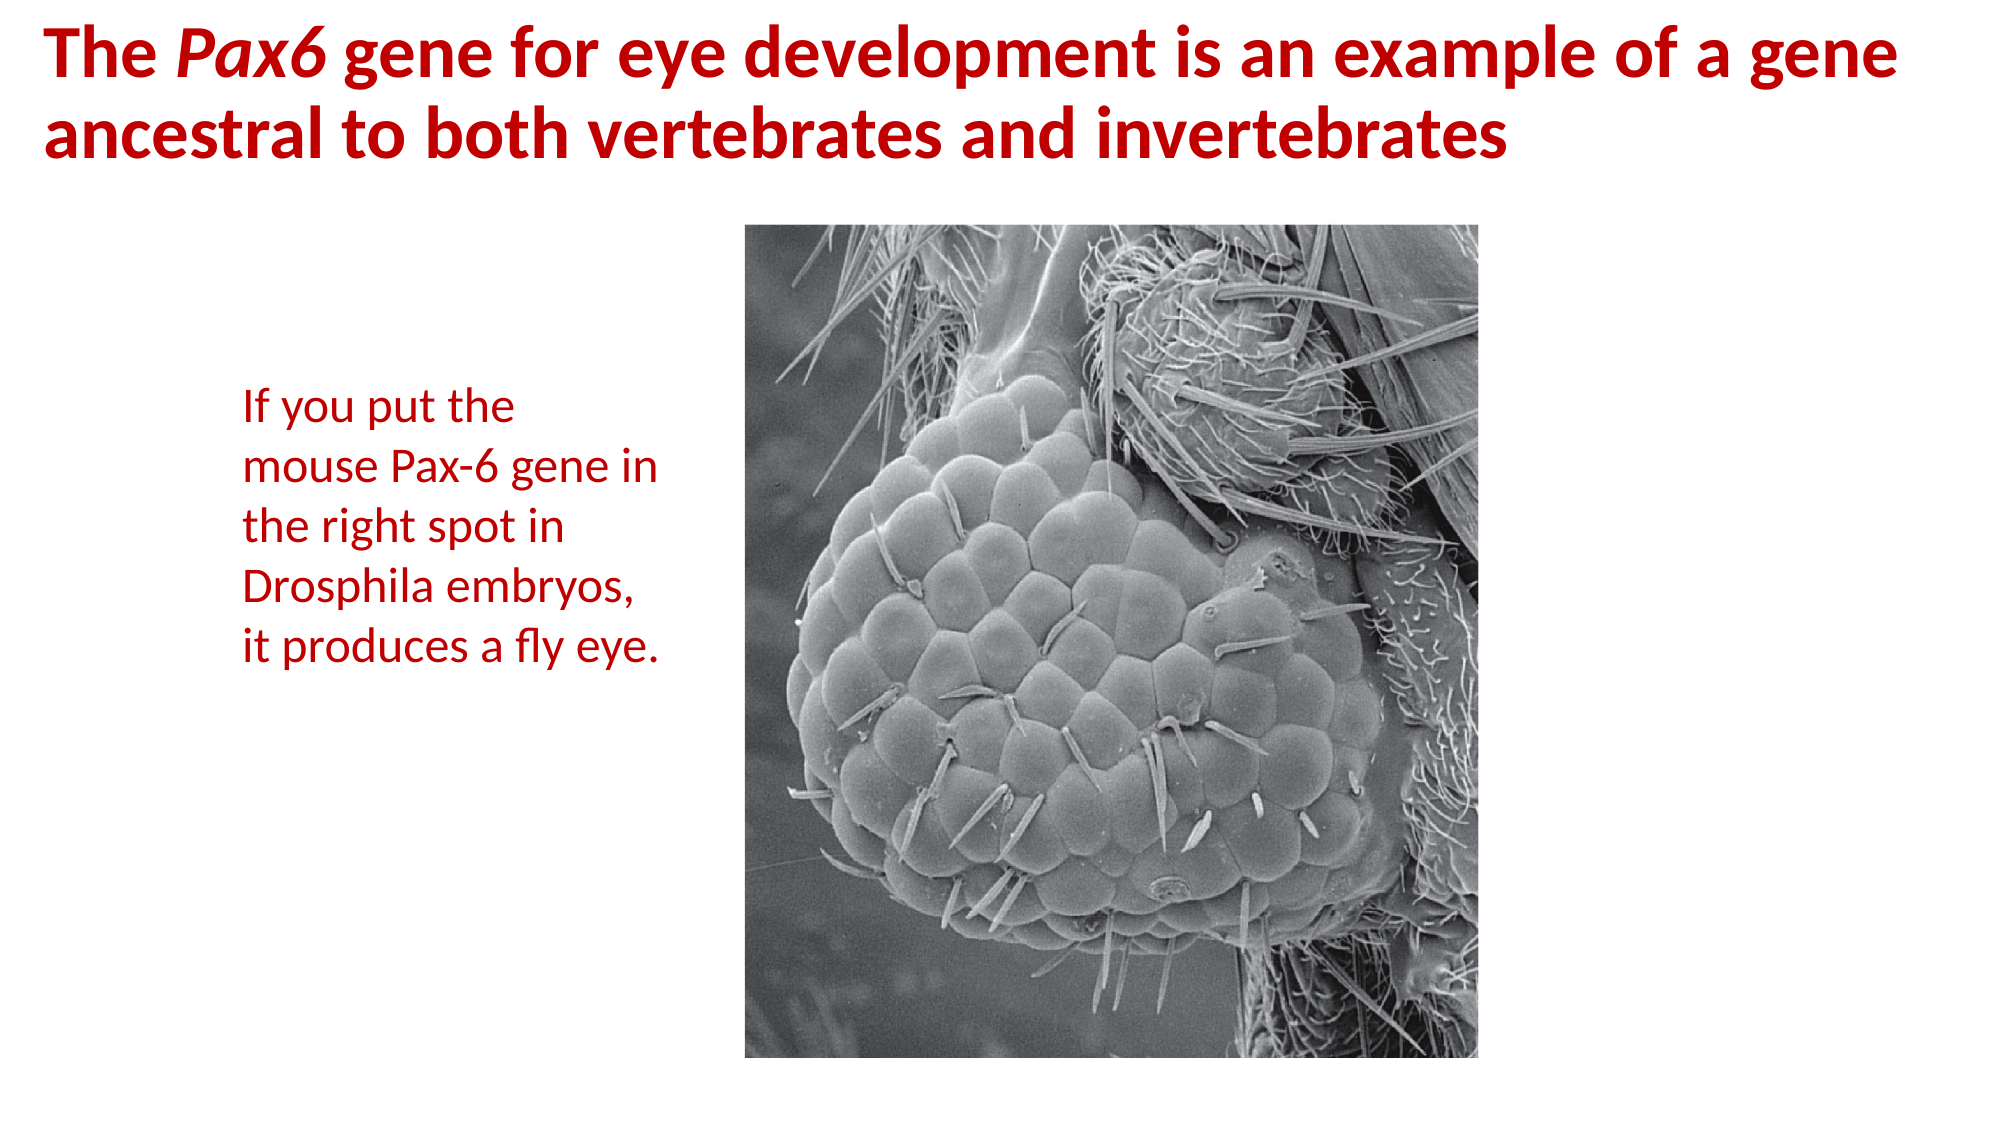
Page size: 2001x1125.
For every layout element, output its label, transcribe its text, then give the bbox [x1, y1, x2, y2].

picture [744, 219, 1480, 1058]
title The Pax6 gene for eye development is an example of a gene ancestral to both vertebrates and invertebrates [28, 21, 1962, 167]
text_box If you put the mouse Pax-6 gene in the right spot in Drosphila embryos, it produces a fly eye. [228, 365, 677, 683]
